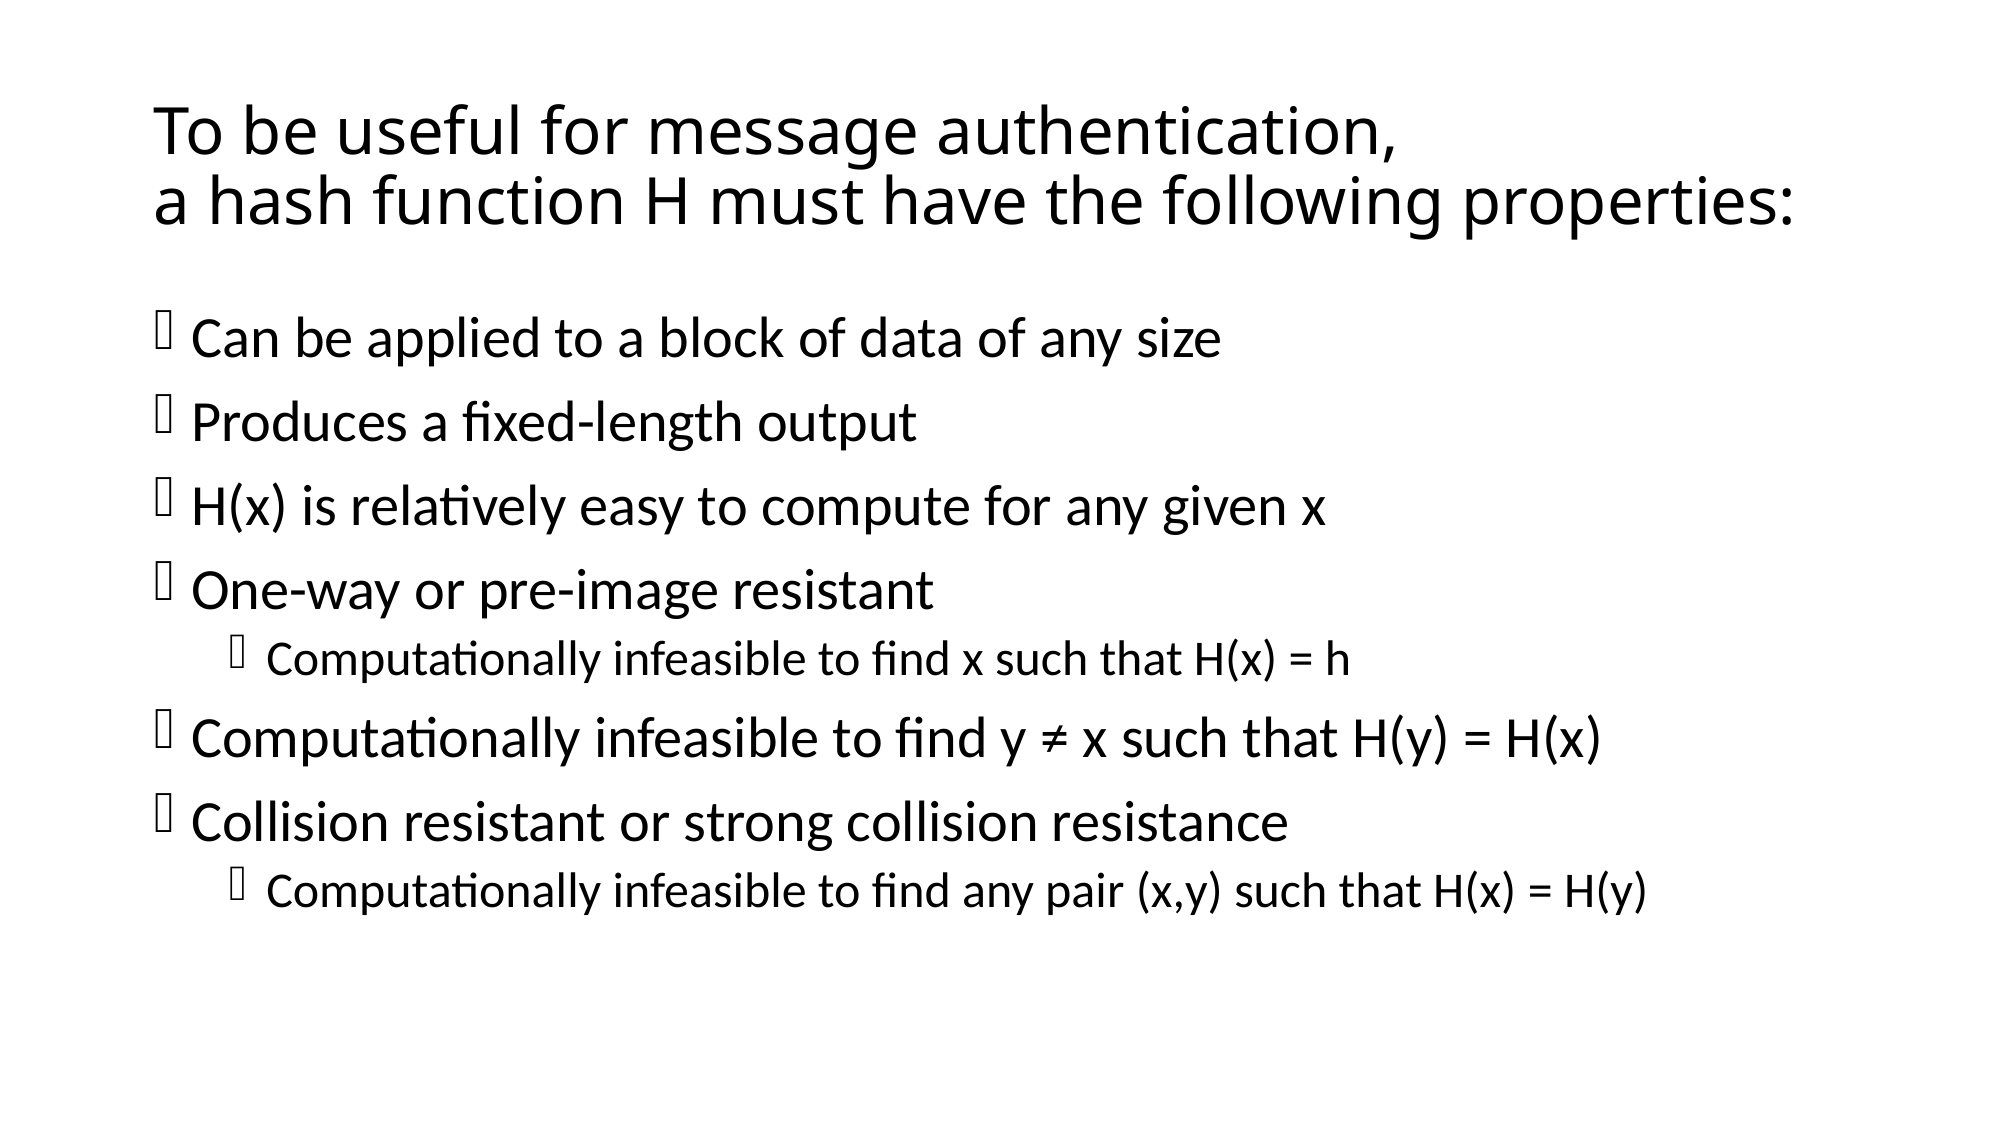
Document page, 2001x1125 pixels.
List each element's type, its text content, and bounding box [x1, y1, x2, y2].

title To be useful for message authentication, a hash function H must have the following properties: [138, 60, 1864, 278]
list Can be applied to a block of data of any size Produces a fixed-length output H(x) is relatively easy to compute for any given x One-way or pre-image resistant Computationally infeasible to find x such that H(x) = h Computationally infeasible to find y ≠ x such that H(y) = H(x) Collision resistant or strong collision resistance Computationally infeasible to find any pair (x,y) such that H(x) = H(y) [138, 299, 1864, 1014]
